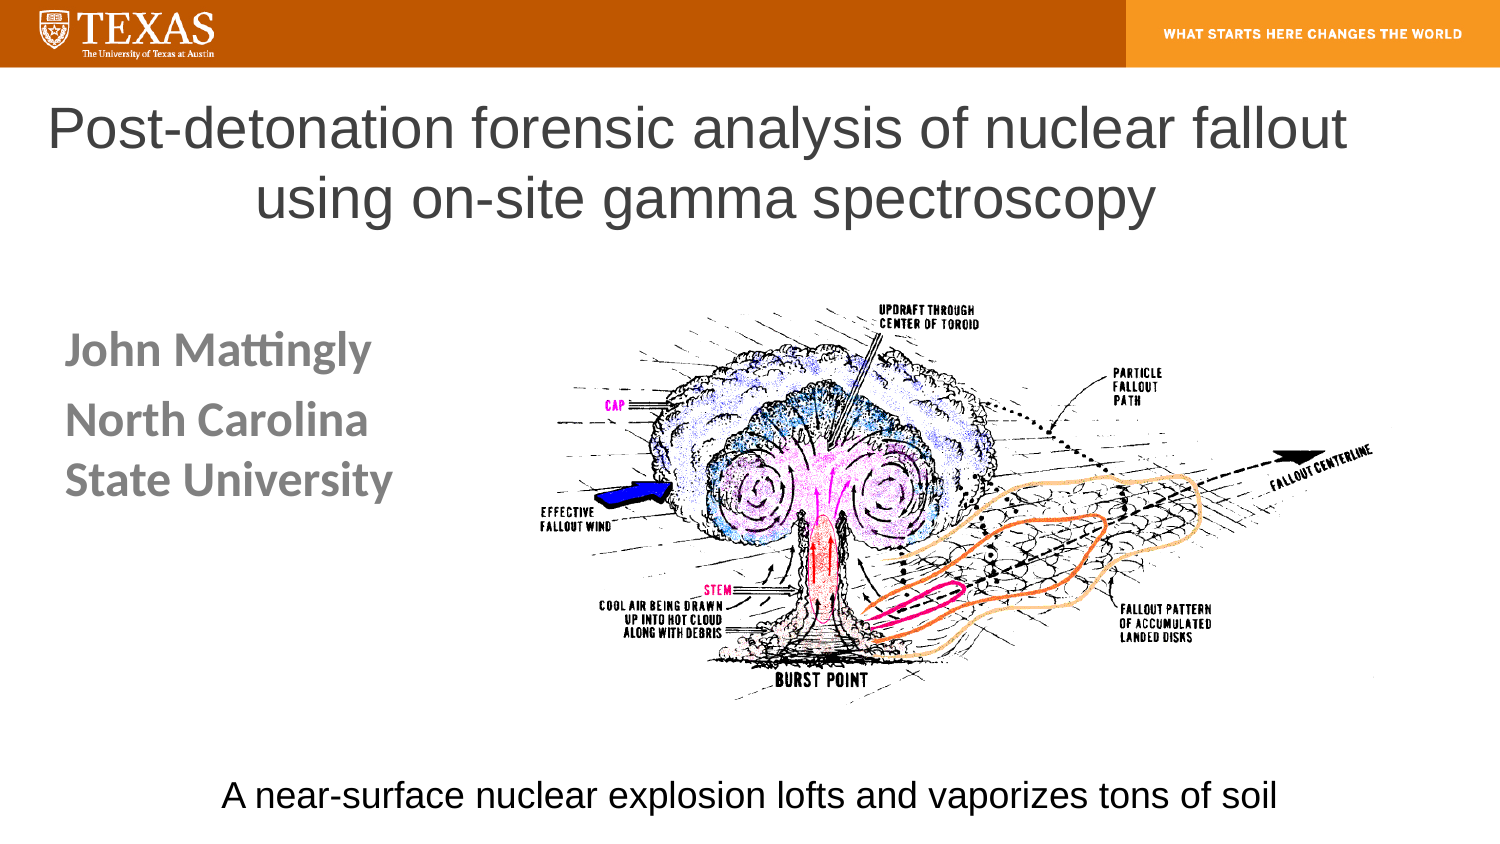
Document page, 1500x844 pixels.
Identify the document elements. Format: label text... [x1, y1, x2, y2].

text_box A near-surface nuclear explosion lofts and vaporizes tons of soil [206, 763, 1294, 824]
picture [0, 0, 1500, 844]
text_box John Mattingly North Carolina State University [49, 309, 437, 515]
title Post-detonation forensic analysis of nuclear fallout using on-site gamma spectroscopy [31, 90, 1382, 231]
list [524, 259, 1404, 723]
